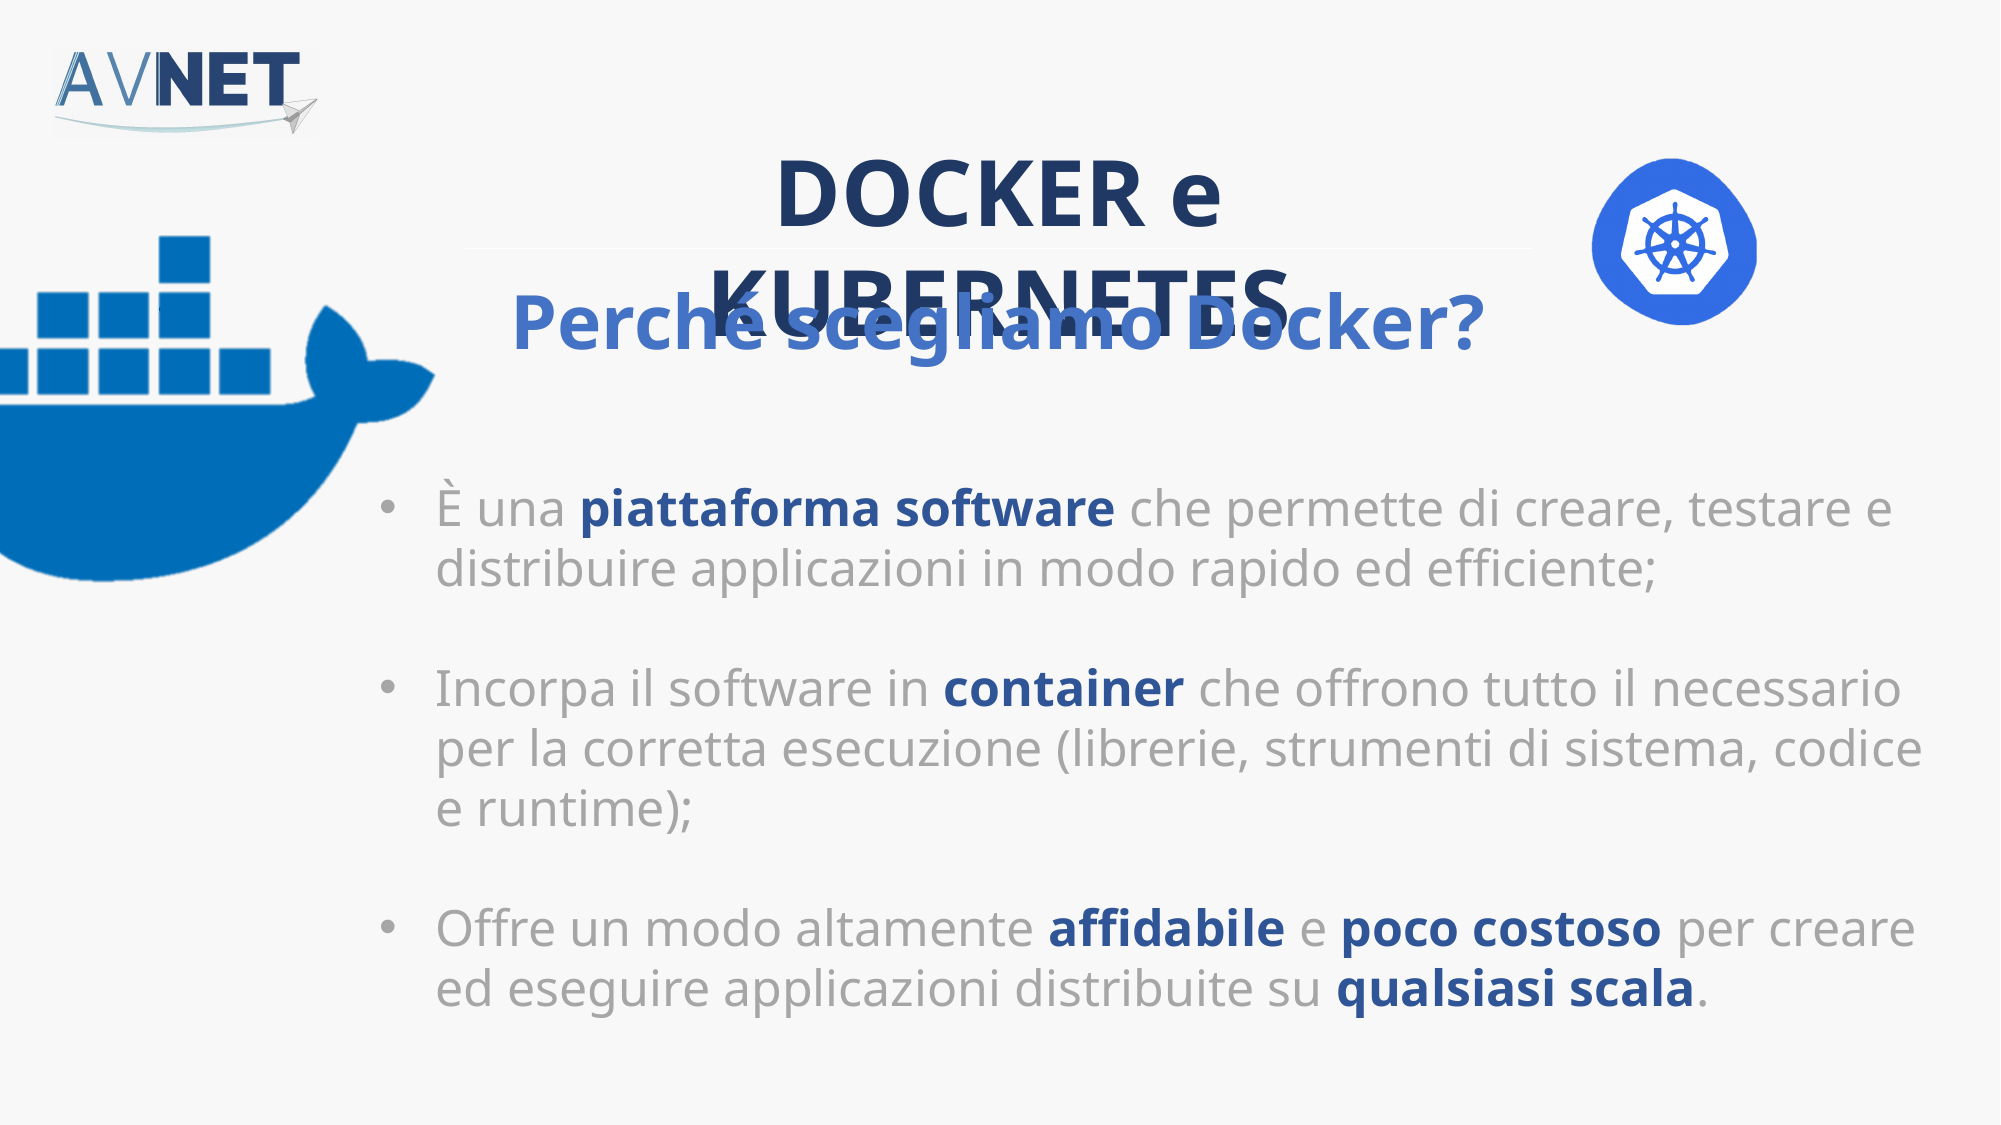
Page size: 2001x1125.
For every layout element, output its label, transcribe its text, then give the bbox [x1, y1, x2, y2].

picture [53, 49, 319, 137]
text_box DOCKER e KUBERNETES [466, 127, 1532, 248]
text_box È una piattaforma software che permette di creare, testare e distribuire applicazioni in modo rapido ed efficiente; Incorpa il software in container che offrono tutto il necessario per la corretta esecuzione (librerie, strumenti di sistema, codice e runtime); Offre un modo altamente affidabile e poco costoso per creare ed eseguire applicazioni distribuite su qualsiasi scala. [364, 468, 1948, 1024]
text_box Perché scegliamo Docker? [490, 267, 1518, 372]
text_box DOCKER e KUBERNETES [490, 249, 1532, 363]
picture [0, 180, 490, 634]
picture [1583, 141, 1777, 342]
